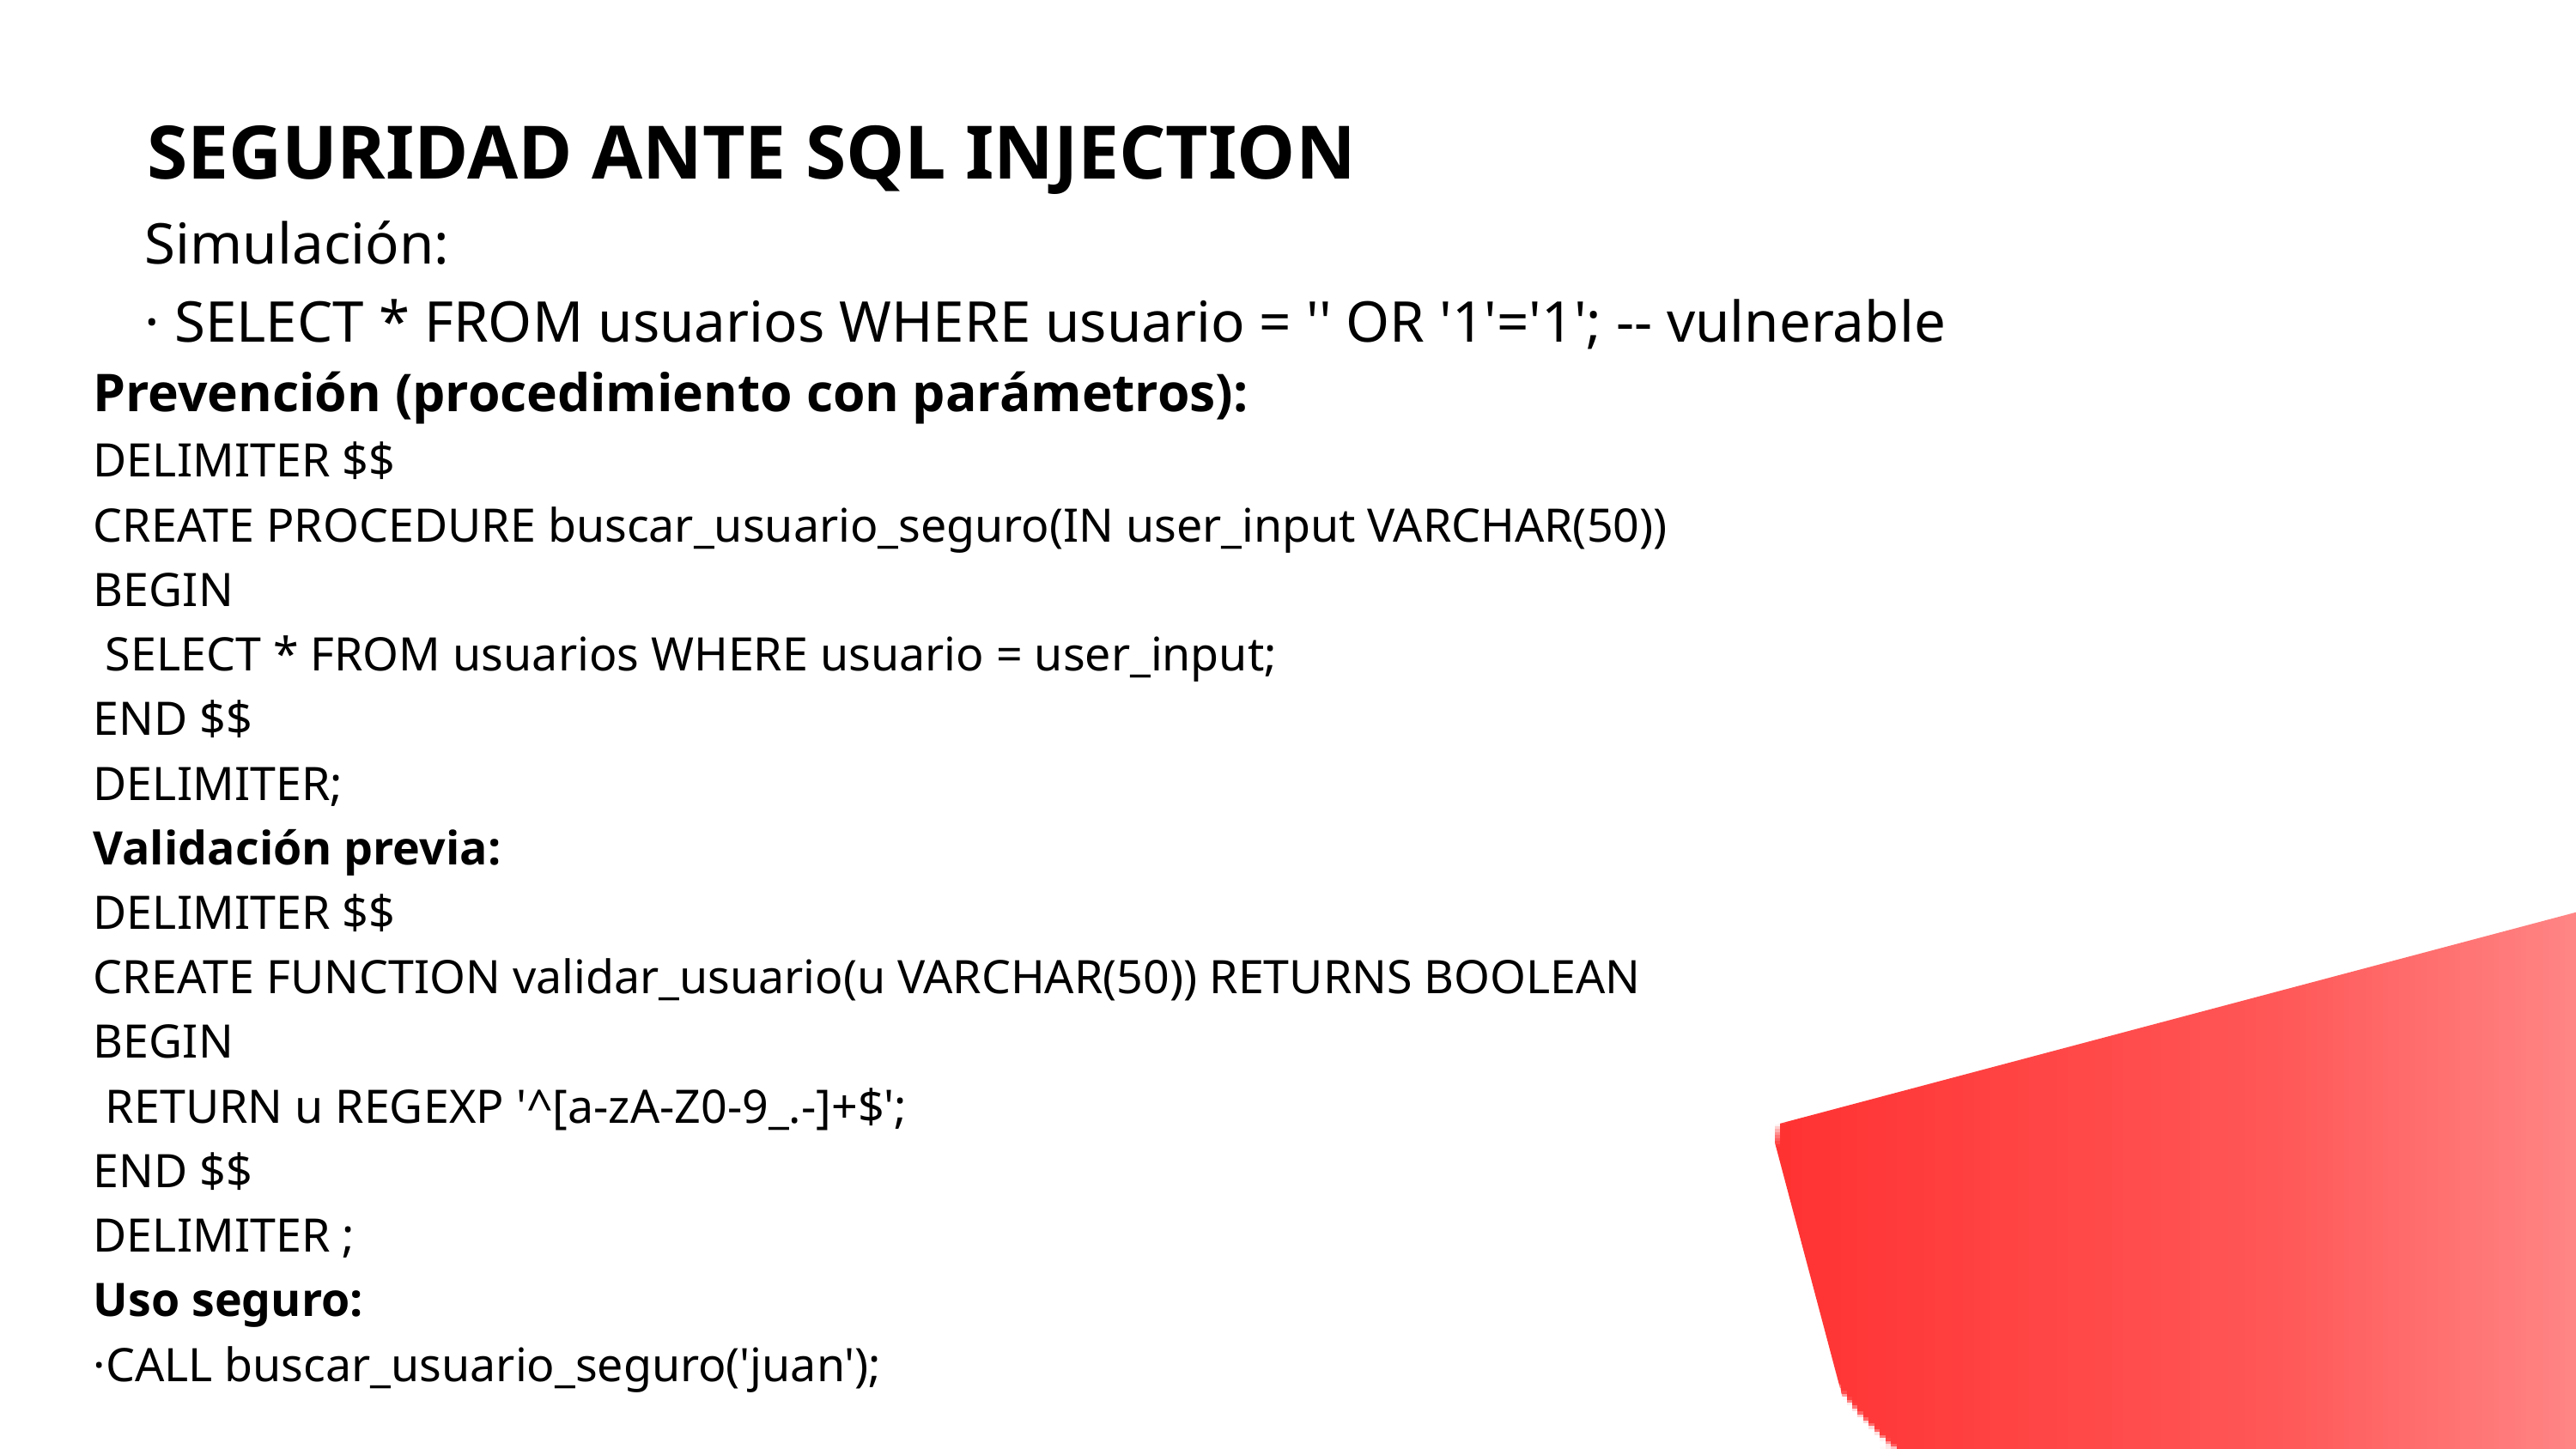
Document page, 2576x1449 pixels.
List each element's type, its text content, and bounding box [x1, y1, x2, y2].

text_box Simulación: · SELECT * FROM usuarios WHERE usuario = '' OR '1'='1'; -- vulnerable [144, 196, 2039, 354]
text_box SEGURIDAD ANTE SQL INJECTION [0, 90, 1504, 297]
text_box [1818, 912, 2576, 1449]
text_box Prevención (procedimiento con parámetros): DELIMITER $$ CREATE PROCEDURE buscar_usuario_seguro(IN user_input VARCHAR(50)) BEGIN SELECT * FROM usuarios WHERE usuario = user_input; END $$ DELIMITER; Validación previa: DELIMITER $$ CREATE FUNCTION validar_usuario(u VARCHAR(50)) RETURNS BOOLEAN BEGIN RETURN u REGEXP '^[a-zA-Z0-9_.-]+$'; END $$ DELIMITER ; Uso seguro: ·CALL buscar_usuario_seguro('juan'); [93, 349, 1818, 1449]
